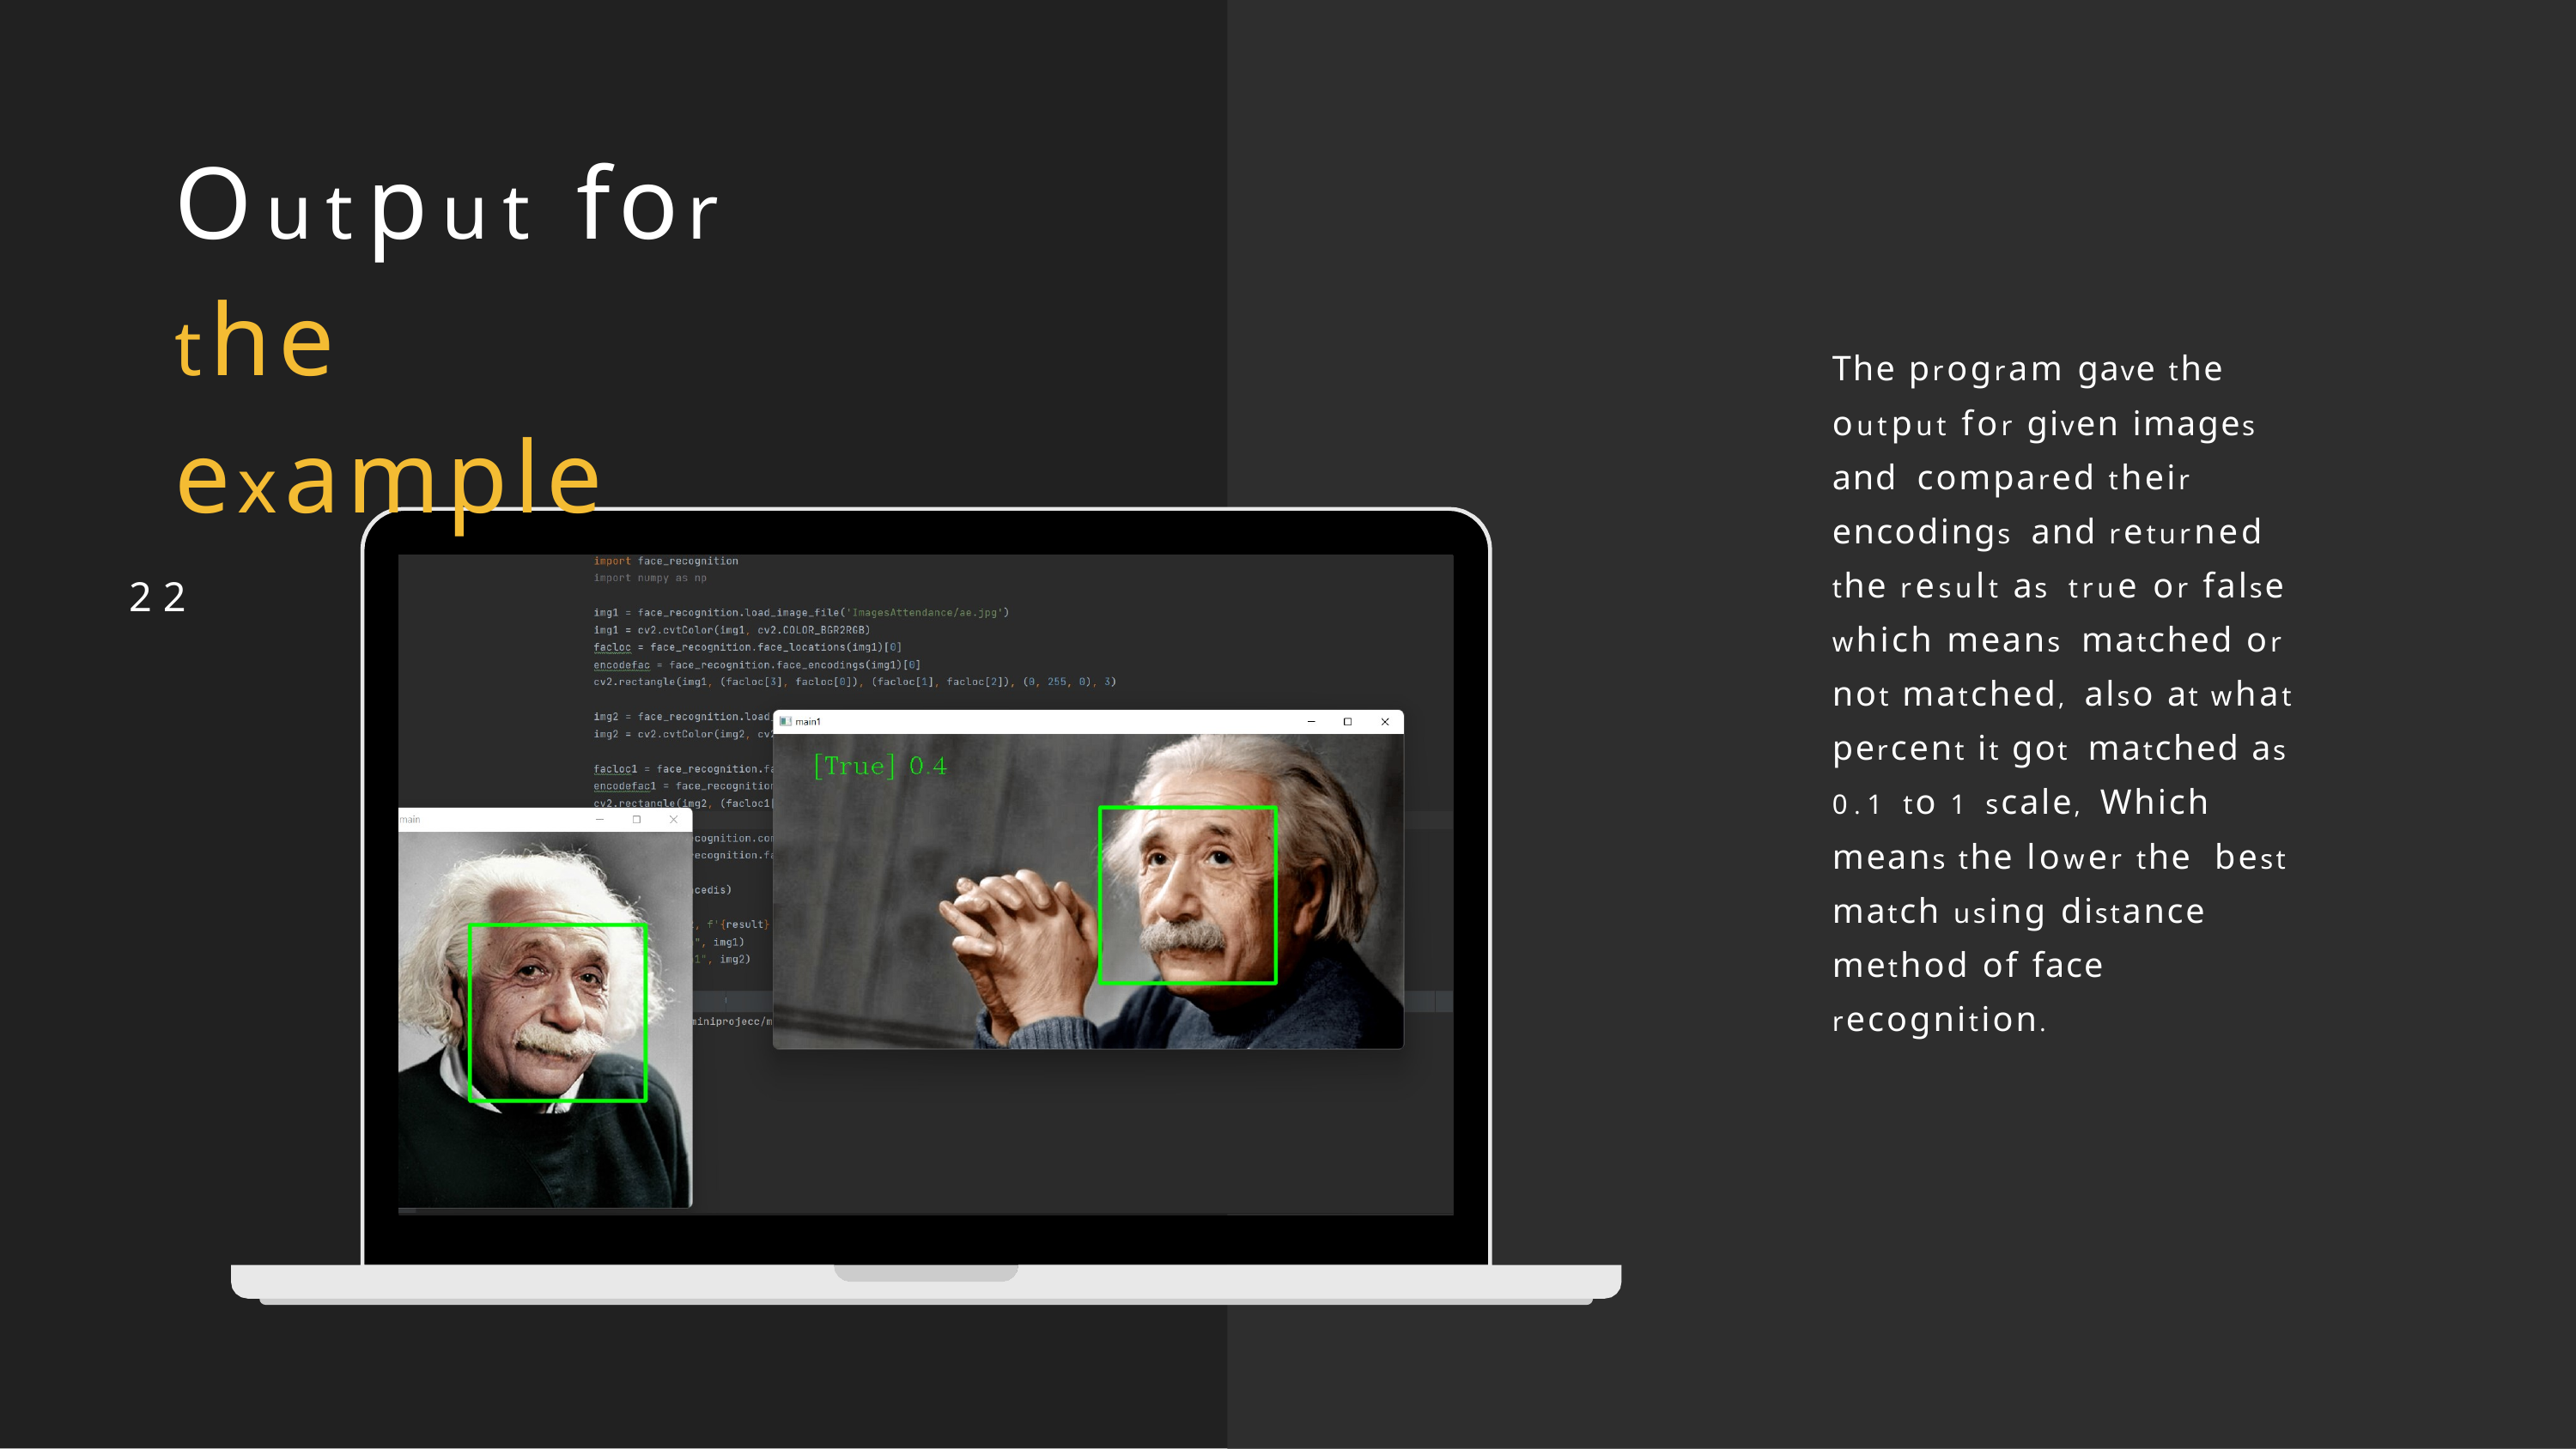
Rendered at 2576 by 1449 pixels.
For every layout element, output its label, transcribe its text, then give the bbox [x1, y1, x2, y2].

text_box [230, 0, 2576, 1449]
text_box 22 [126, 568, 197, 620]
title Output for the example [173, 119, 224, 533]
